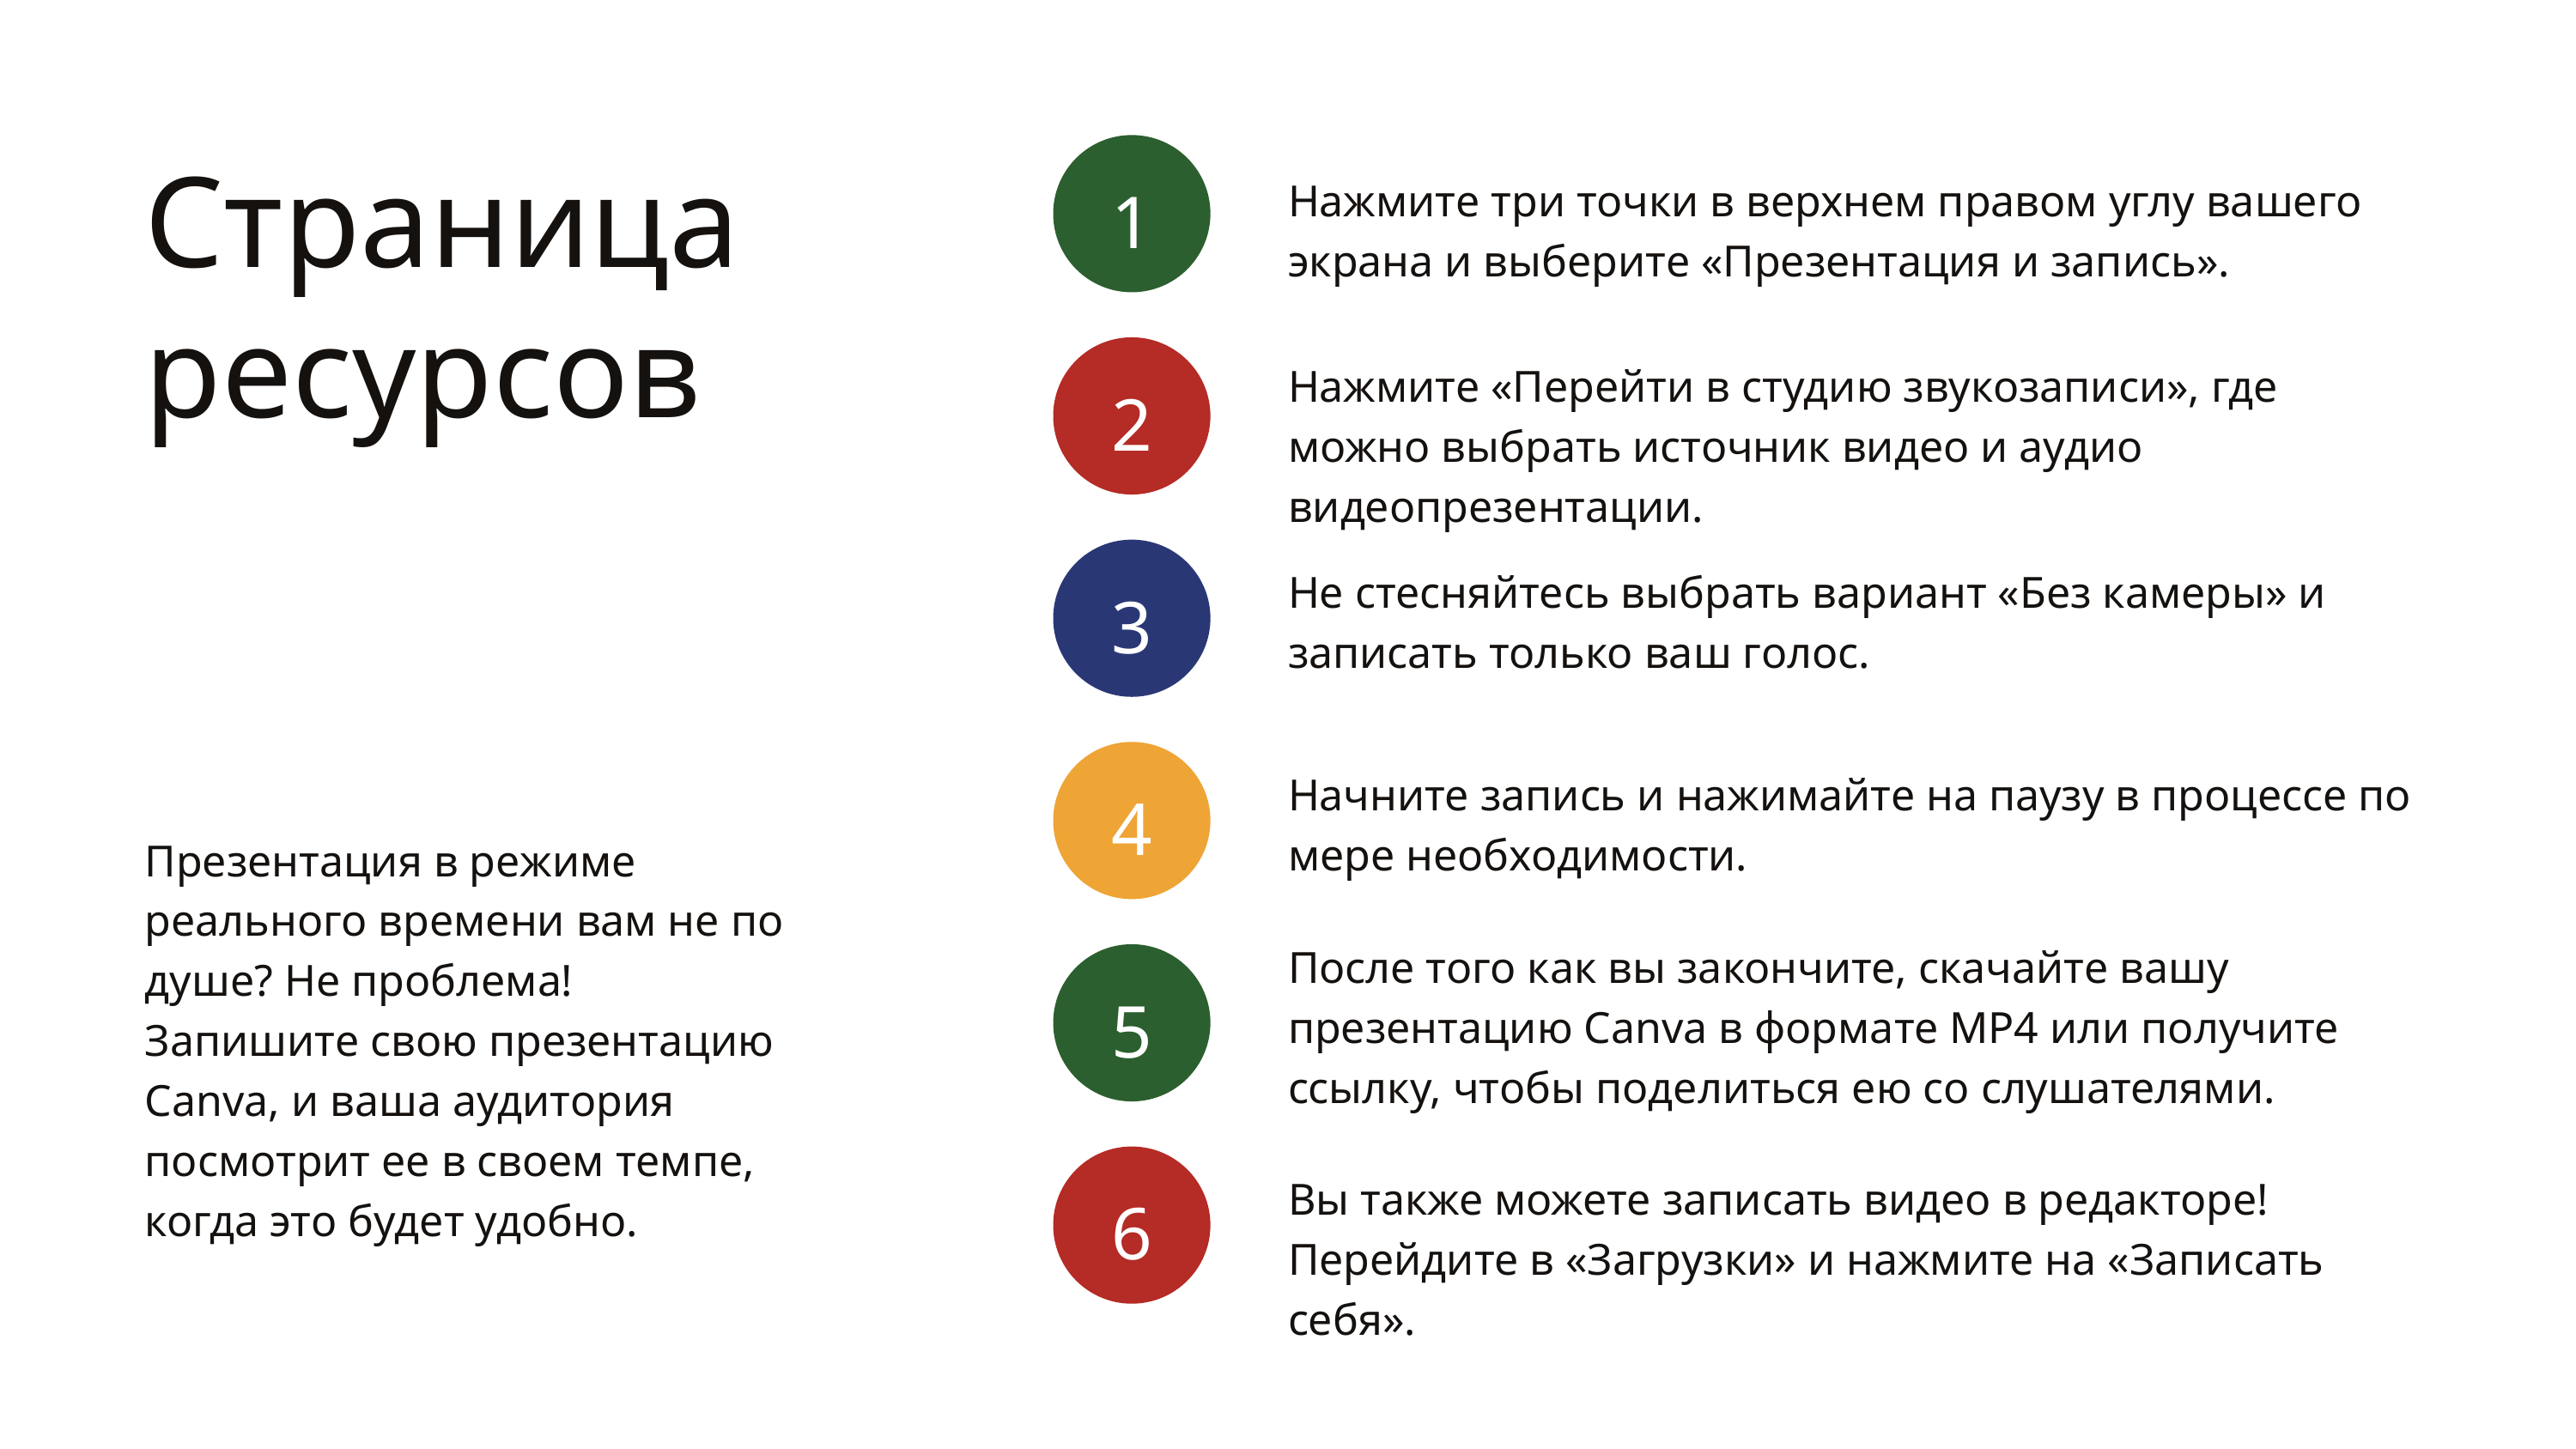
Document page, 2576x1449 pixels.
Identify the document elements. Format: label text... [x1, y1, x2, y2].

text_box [1053, 135, 1211, 293]
text_box Вы также можете записать видео в редакторе! Перейдите в «Загрузки» и нажмите на «Записать себя». [1288, 1163, 2432, 1344]
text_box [1053, 1146, 1211, 1304]
text_box После того как вы закончите, скачайте вашу презентацию Canva в формате MP4 или получите ссылку, чтобы поделиться ею со слушателями. [1288, 931, 2432, 1113]
text_box Страница ресурсов [144, 142, 757, 443]
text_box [1053, 539, 1211, 697]
text_box Нажмите «Перейти в студию звукозаписи», где можно выбрать источник видео и аудио видеопрезентации. [1288, 350, 2432, 530]
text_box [1053, 943, 1211, 1102]
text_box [1053, 336, 1211, 495]
text_box Нажмите три точки в верхнем правом углу вашего экрана и выберите «Презентация и запись». [1288, 165, 2432, 286]
text_box Не стесняйтесь выбрать вариант «Без камеры» и записать только ваш голос. [1288, 556, 2432, 677]
text_box Начните запись и нажимайте на паузу в процессе по мере необходимости. [1288, 759, 2432, 880]
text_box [1053, 742, 1211, 900]
text_box Презентация в режиме реального времени вам не по душе? Не проблема! Запишите свою презентацию Canva, и ваша аудитория посмотрит ее в своем темпе, когда это будет удобно. [144, 824, 787, 1306]
